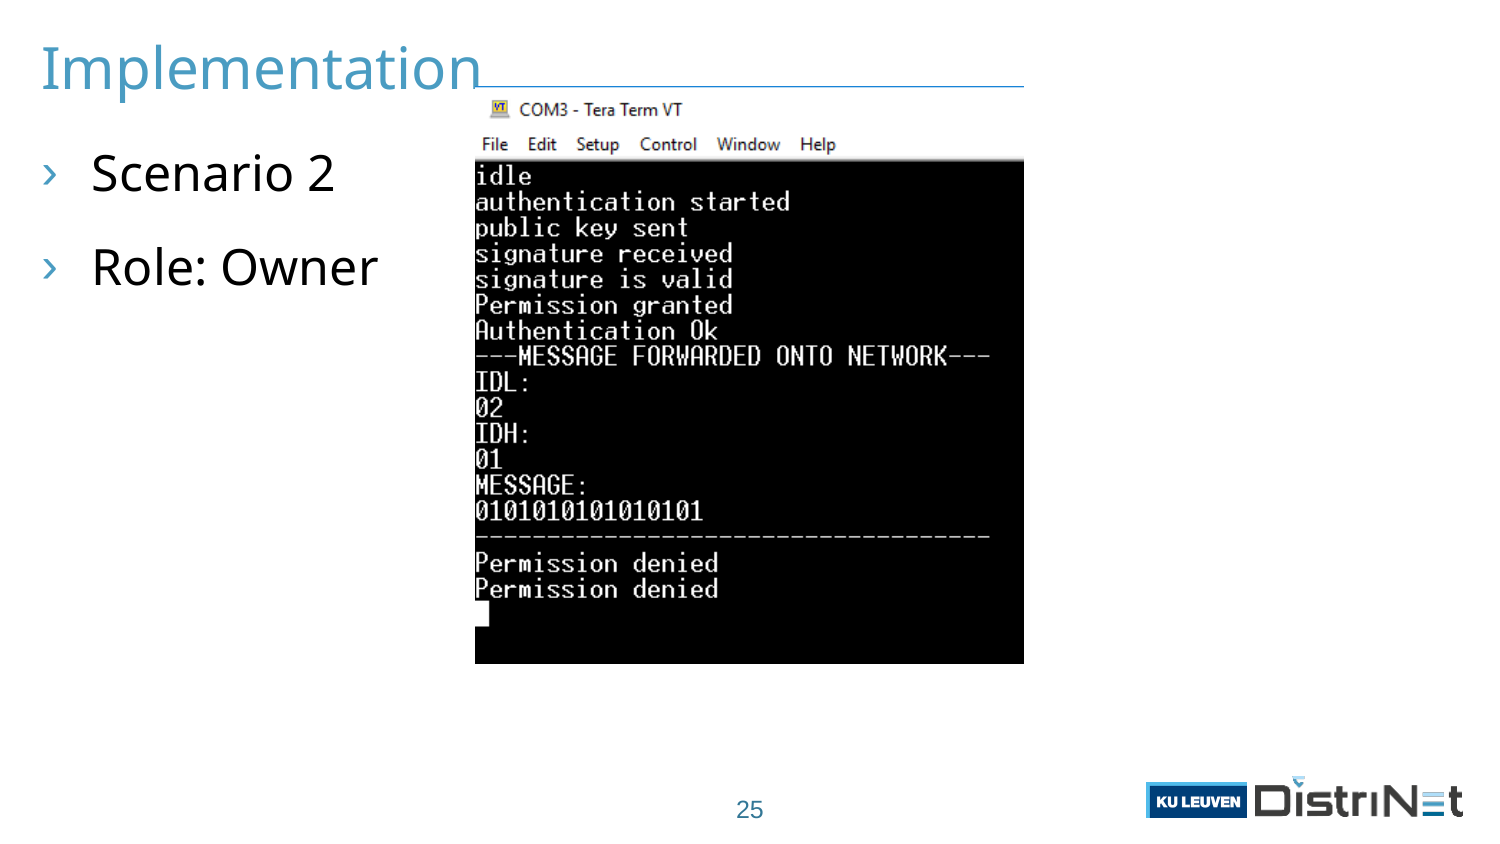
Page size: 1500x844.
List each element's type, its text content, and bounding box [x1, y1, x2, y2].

list Scenario 2 Role: Owner [26, 109, 1463, 764]
picture [475, 86, 1025, 664]
picture [1146, 782, 1247, 818]
slide_number 25 [679, 786, 821, 832]
picture [1255, 776, 1463, 817]
title Implementation [26, 23, 1463, 109]
